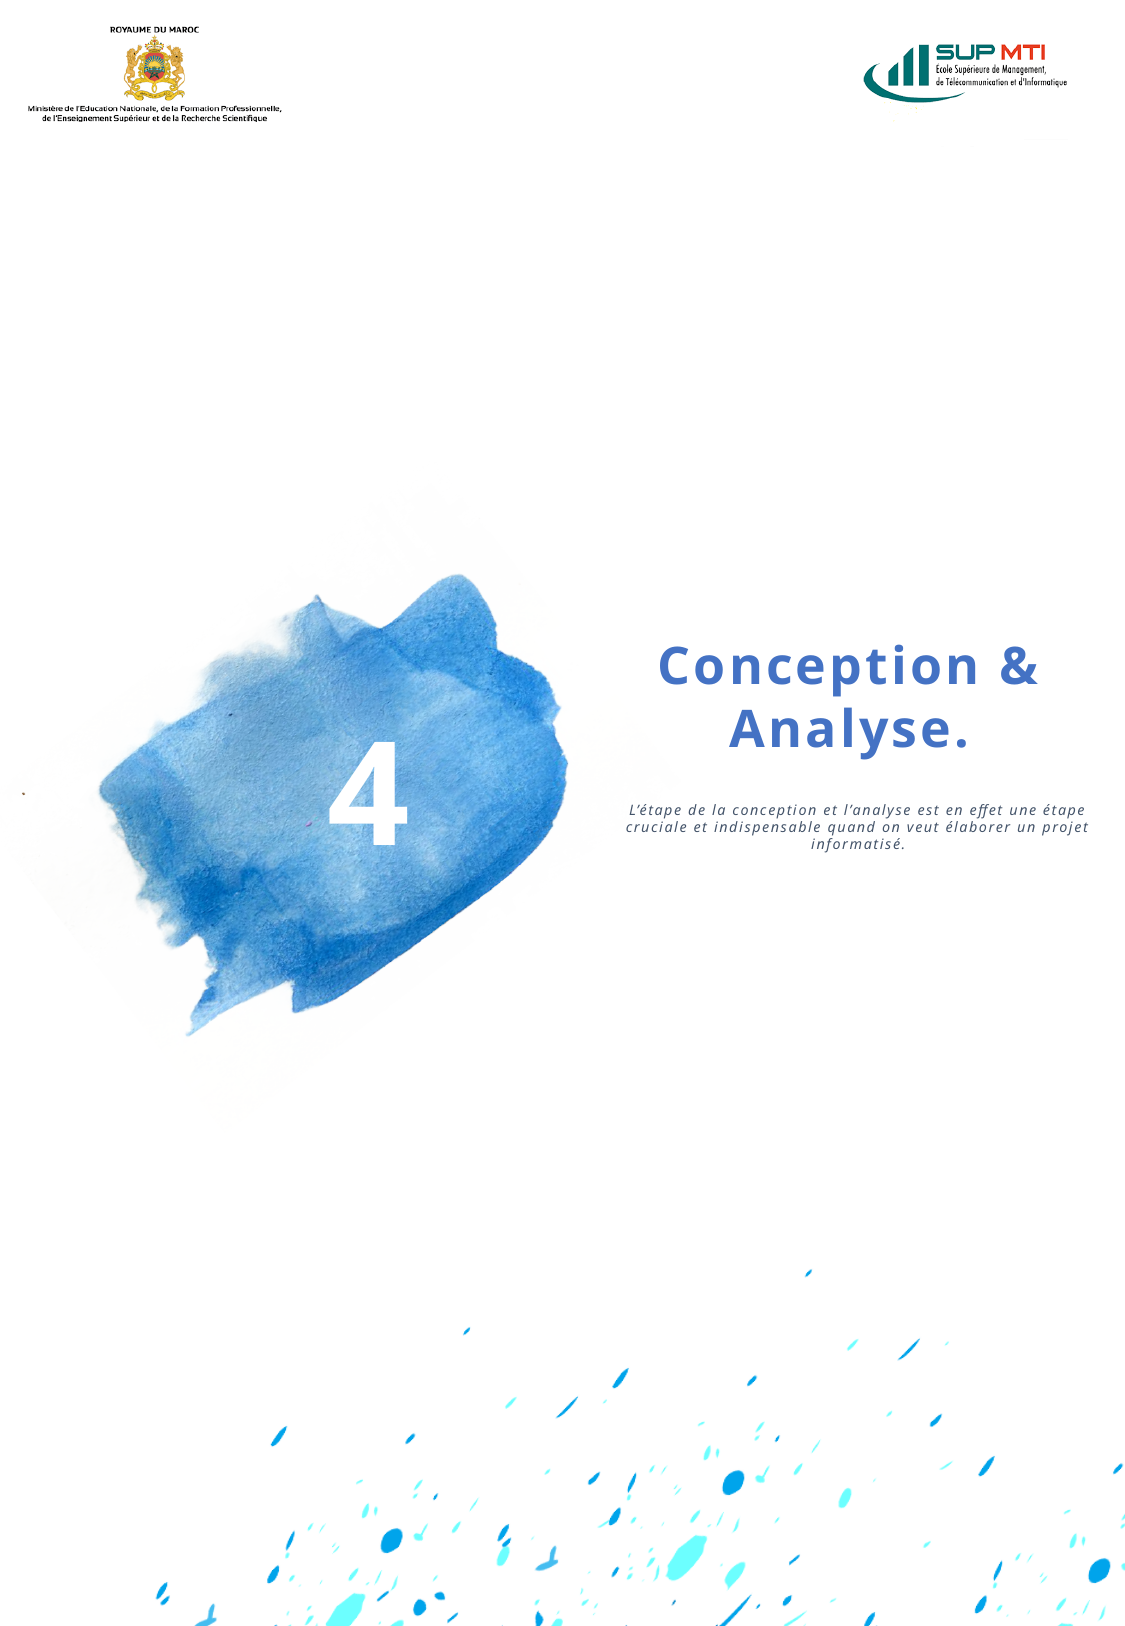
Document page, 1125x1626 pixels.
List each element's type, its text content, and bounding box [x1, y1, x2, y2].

picture [15, 4, 297, 142]
picture [804, 0, 1125, 147]
picture [0, 456, 681, 1133]
text_box L’étape de la conception et l’analyse est en effet une étape cruciale et indispensable quand on veut élaborer un projet informatisé. [617, 793, 1124, 860]
picture [30, 1150, 1125, 1626]
text_box Conception & Analyse. [617, 625, 1087, 765]
